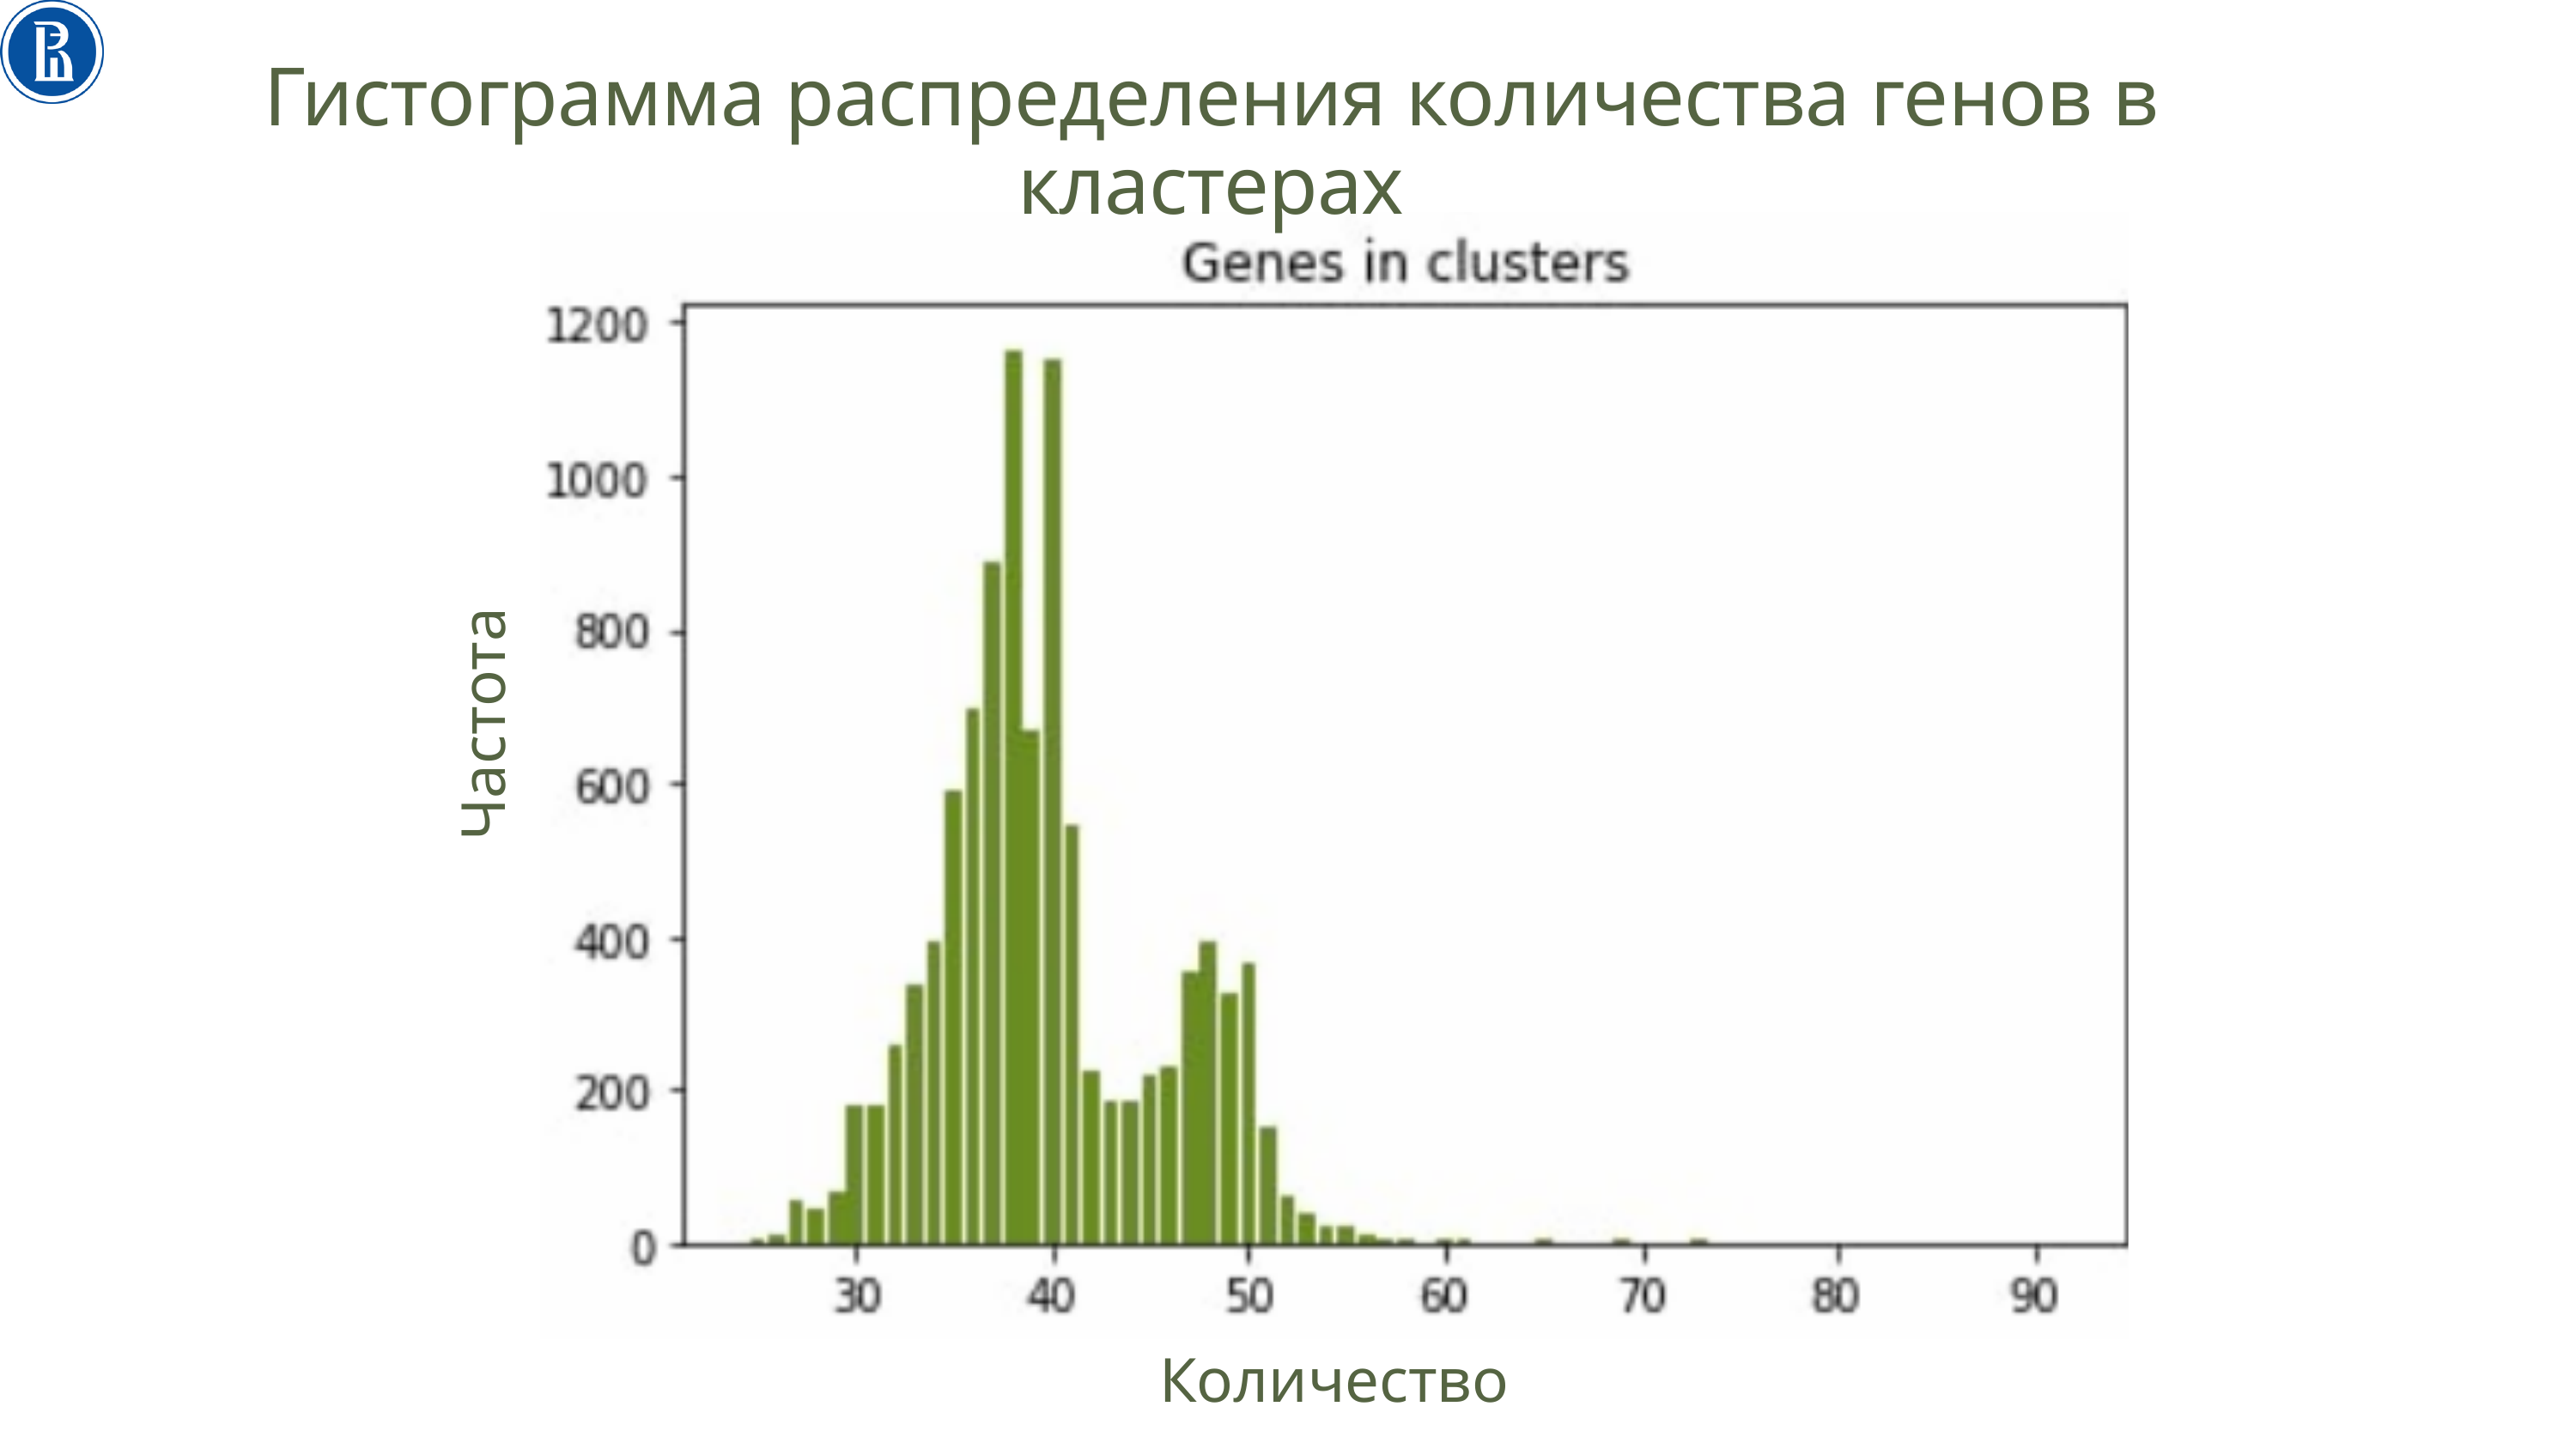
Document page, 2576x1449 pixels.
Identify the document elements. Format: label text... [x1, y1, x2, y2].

picture [0, 0, 104, 104]
text_box Частота [432, 475, 518, 973]
text_box Количество генов [1075, 1344, 1593, 1449]
text_box Гистограмма распределения количества генов в кластерах [144, 53, 2277, 231]
picture [539, 212, 2129, 1339]
